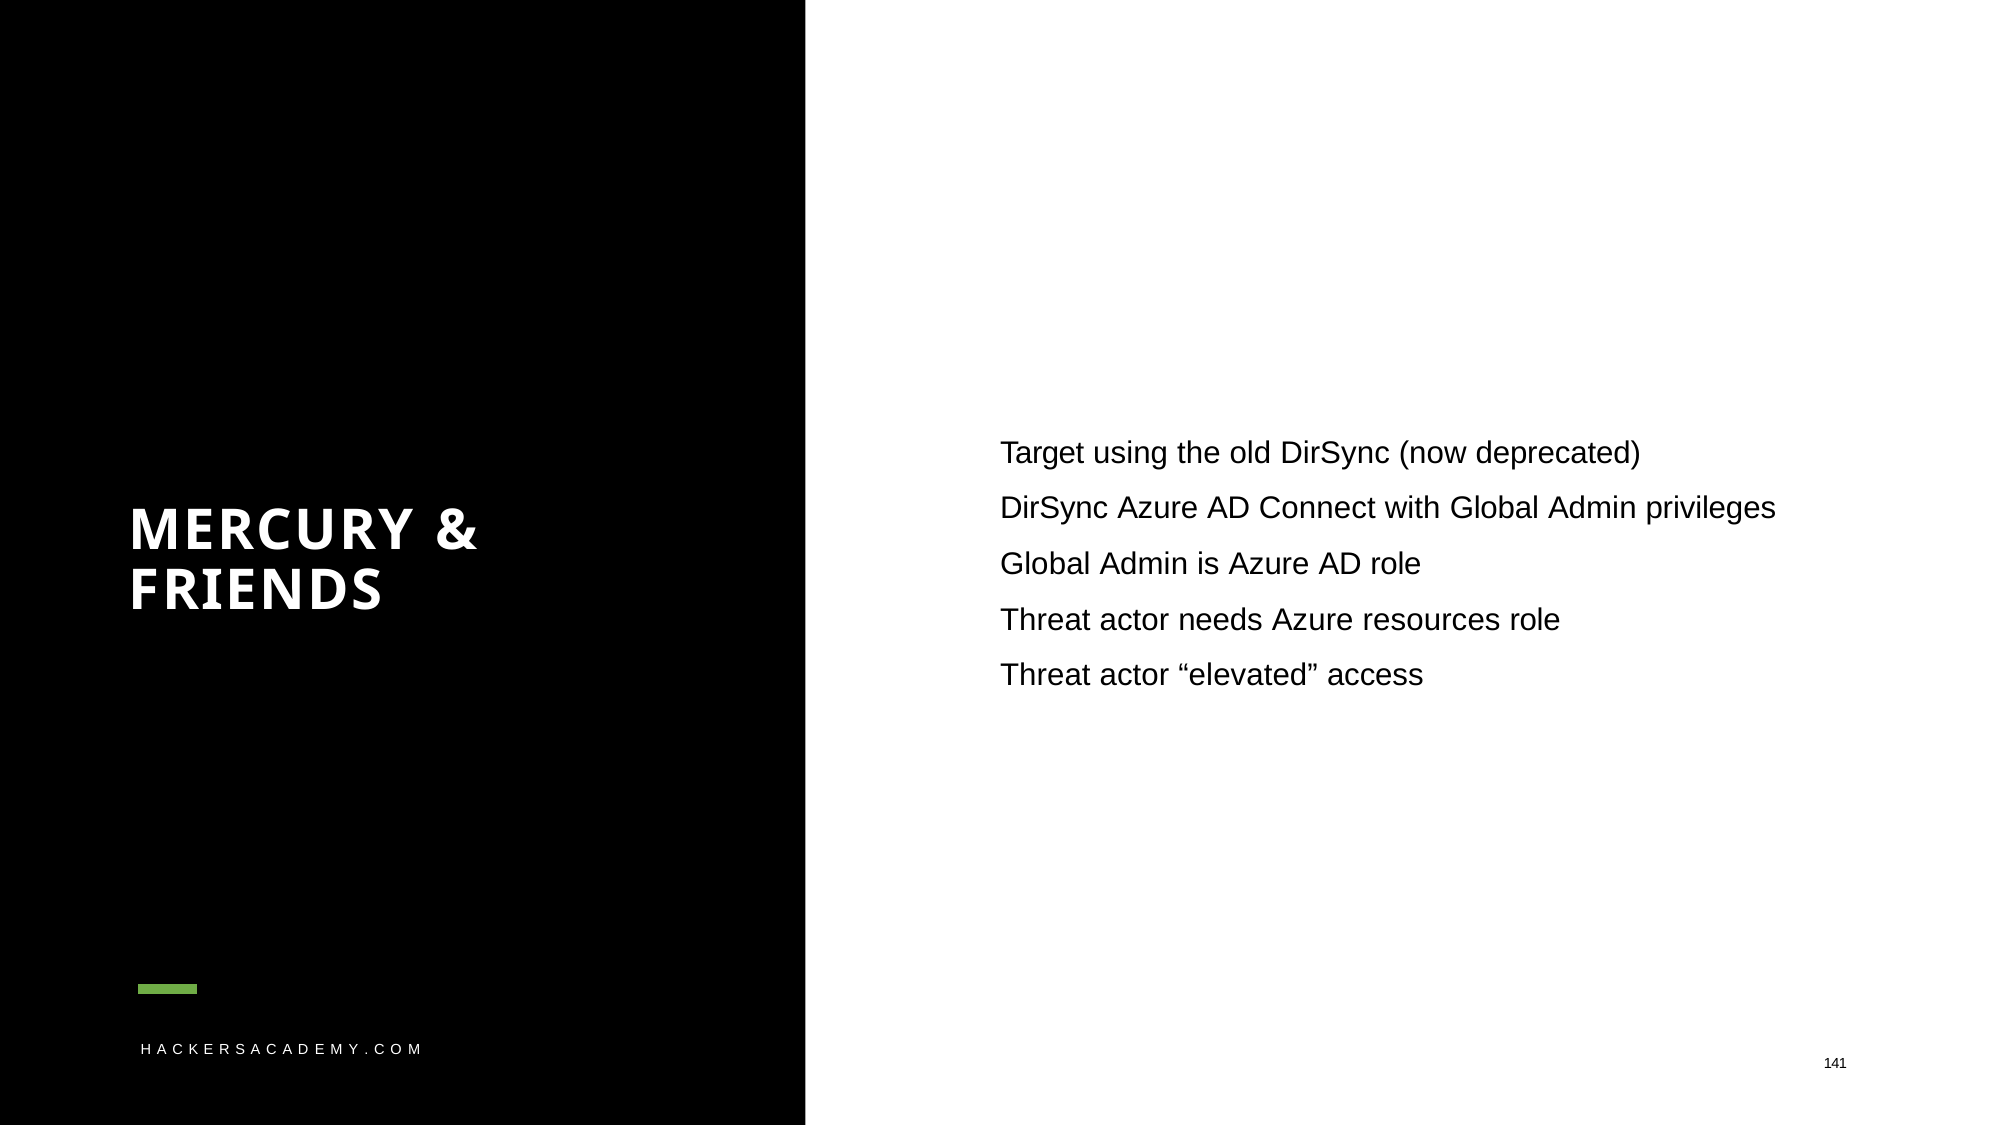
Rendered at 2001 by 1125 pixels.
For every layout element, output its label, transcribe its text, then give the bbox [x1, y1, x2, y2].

slide_number 141 [1804, 1053, 1857, 1125]
text_box Target using the old DirSync (now deprecated) DirSync Azure AD Connect with Global Admin privileges Global Admin is Azure AD role Threat actor needs Azure resources role Threat actor “elevated” access [998, 413, 1778, 692]
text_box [0, 0, 806, 1125]
